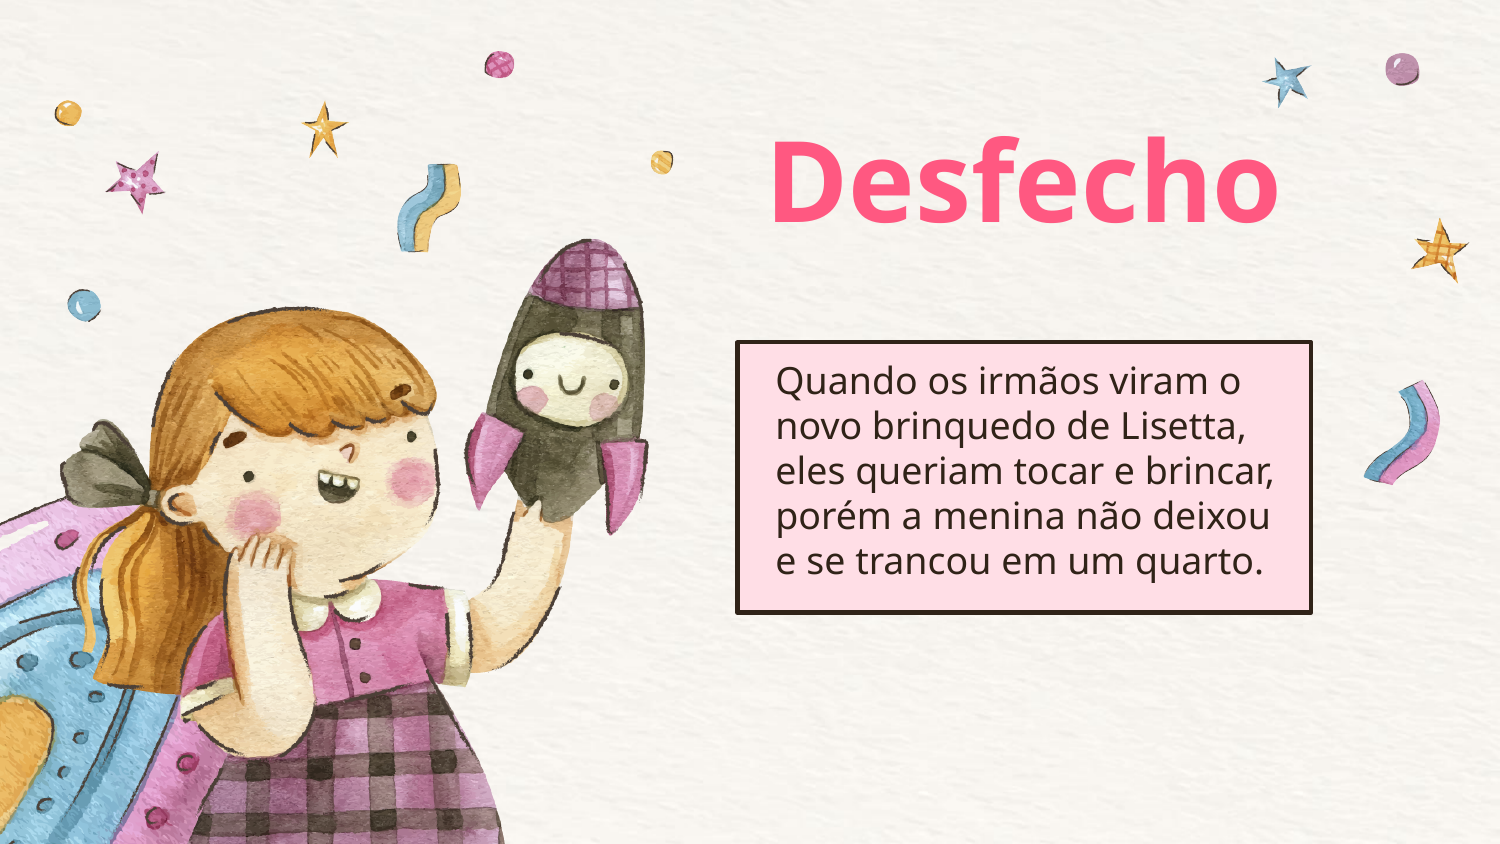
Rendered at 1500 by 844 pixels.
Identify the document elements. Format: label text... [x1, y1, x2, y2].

text_box Desfecho [681, 78, 1367, 261]
subtitle Quando os irmãos viram o novo brinquedo de Lisetta, eles queriam tocar e brincar, porém a menina não deixou e se trancou em um quarto. [737, 342, 1312, 613]
picture [0, 0, 1500, 844]
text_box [0, 212, 691, 844]
